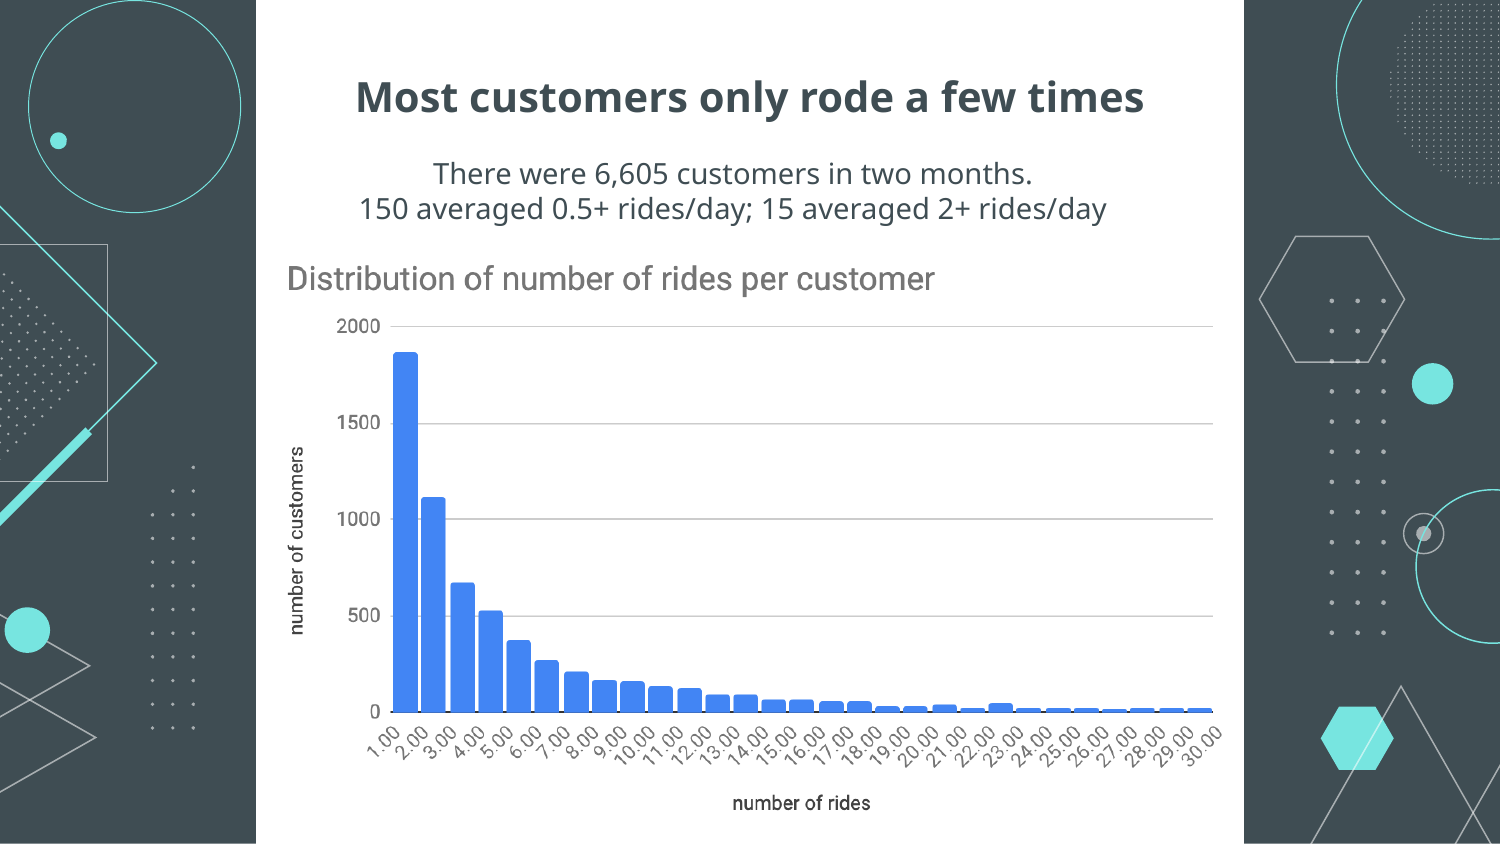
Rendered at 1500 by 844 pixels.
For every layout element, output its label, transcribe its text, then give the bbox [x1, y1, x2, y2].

list There were 6,605 customers in two months. 150 averaged 0.5+ rides/day; 15 averaged 2+ rides/day [291, 140, 1175, 221]
picture [256, 233, 1244, 844]
title Most customers only rode a few times [278, 55, 1222, 150]
